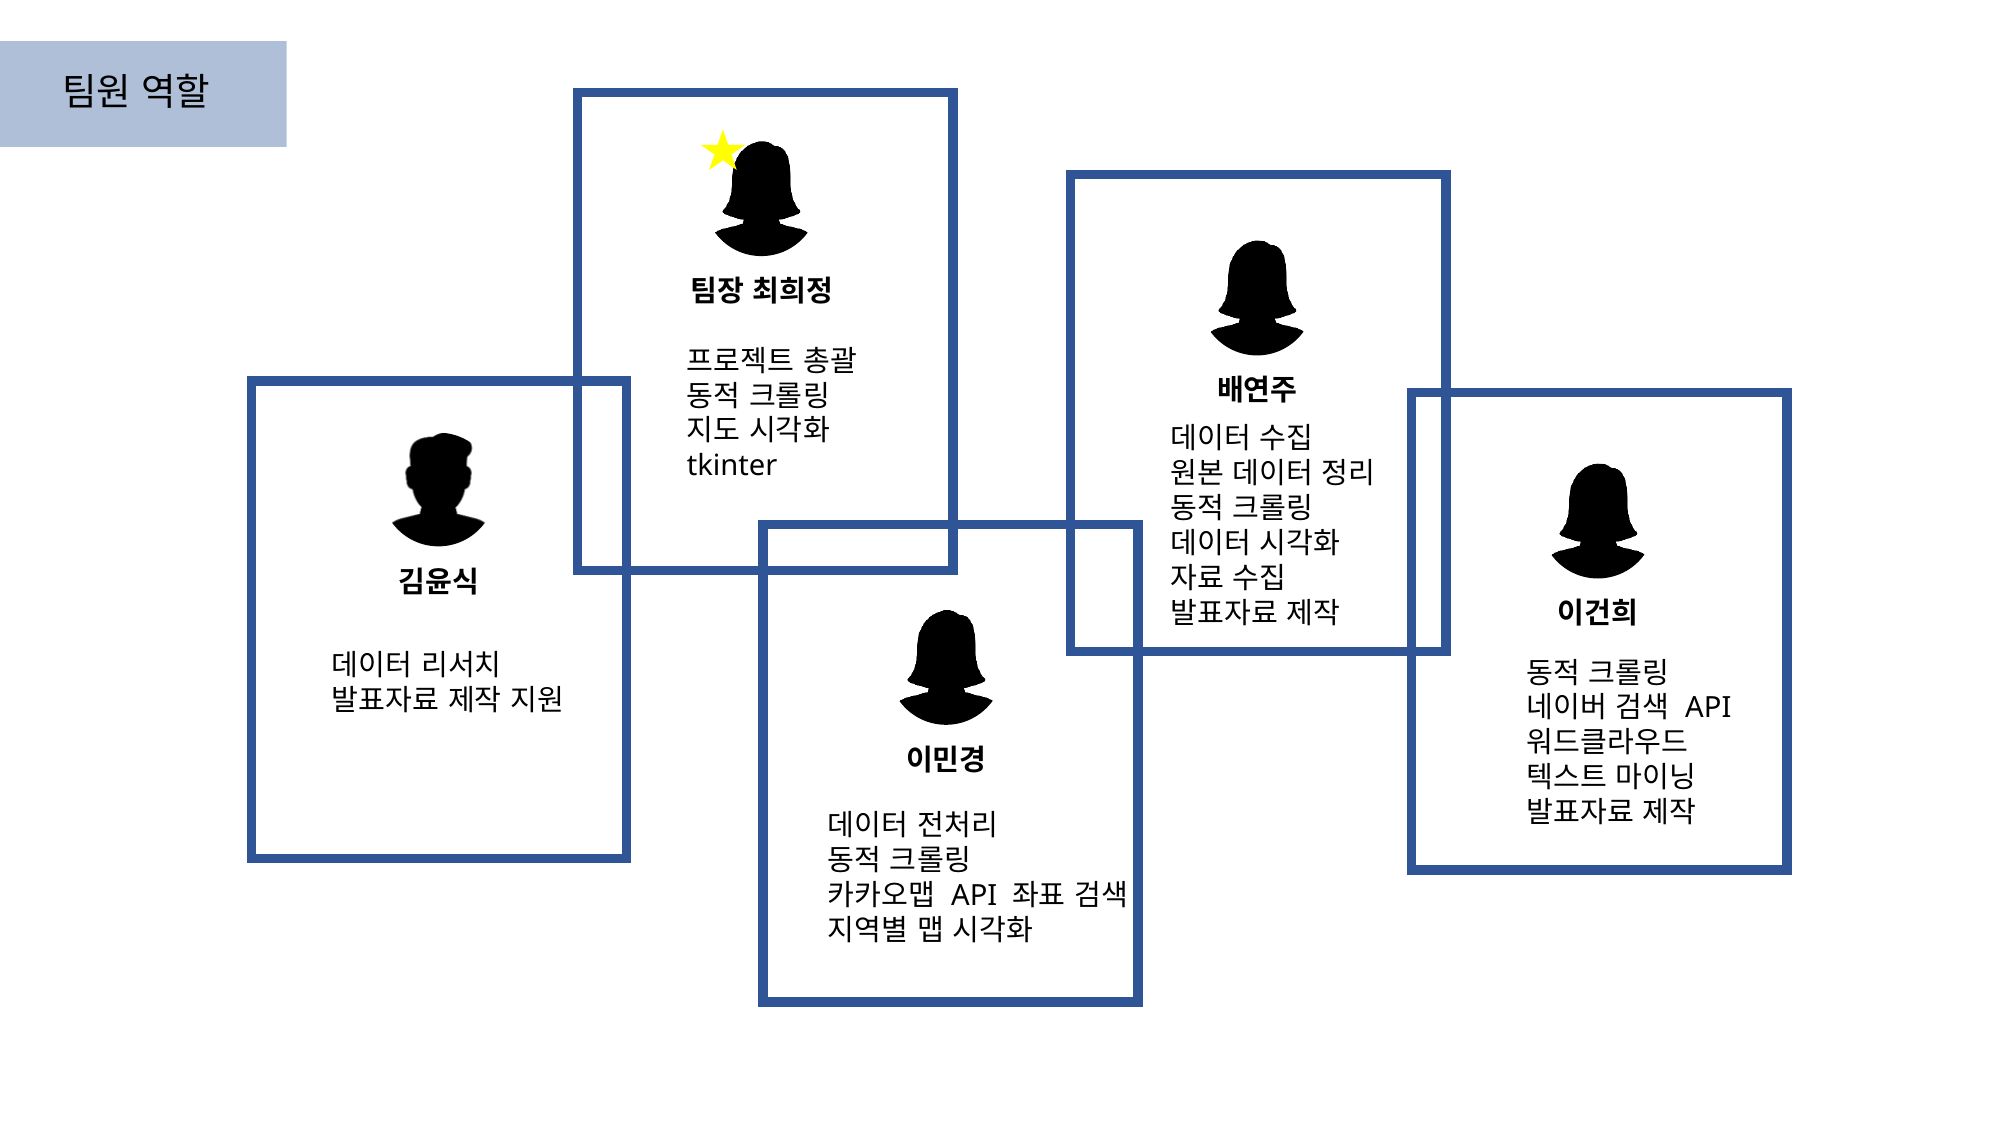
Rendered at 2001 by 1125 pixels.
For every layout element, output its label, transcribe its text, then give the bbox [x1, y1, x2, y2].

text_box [762, 524, 1155, 1003]
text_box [251, 381, 659, 859]
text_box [1070, 174, 1498, 711]
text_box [577, 92, 1014, 571]
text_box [1411, 392, 1854, 870]
text_box 팀원 역할 [47, 60, 226, 121]
text_box [0, 40, 288, 148]
